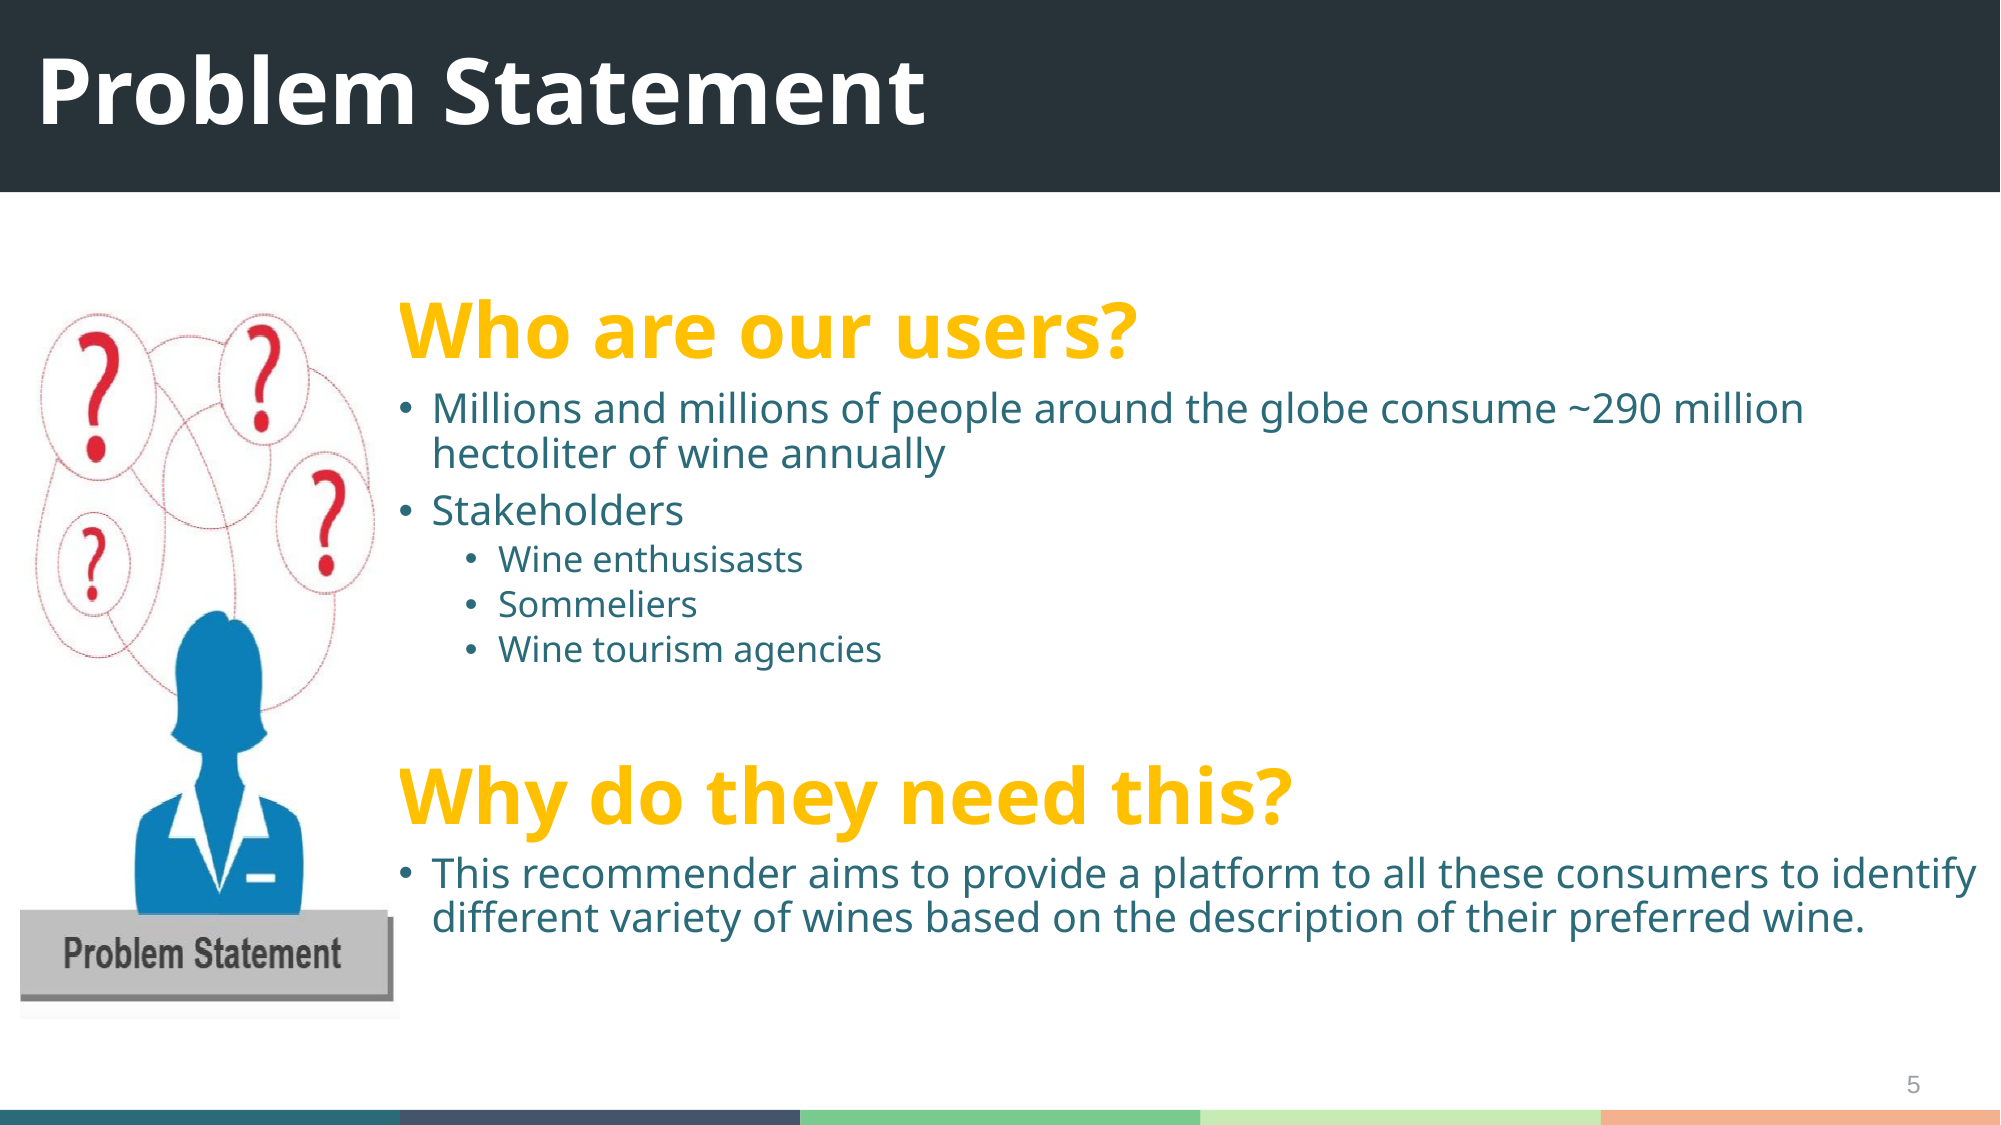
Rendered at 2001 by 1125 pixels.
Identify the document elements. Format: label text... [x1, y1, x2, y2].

text_box Who are our users? Millions and millions of people around the globe consume ~290 million hectoliter of wine annually Stakeholders Wine enthusisasts Sommeliers Wine tourism agencies Why do they need this? This recommender aims to provide a platform to all these consumers to identify different variety of wines based on the description of their preferred wine. [401, 283, 2000, 993]
text_box Problem Statement [20, 25, 1921, 150]
picture [20, 267, 401, 1019]
slide_number 5 [1470, 1060, 1921, 1107]
